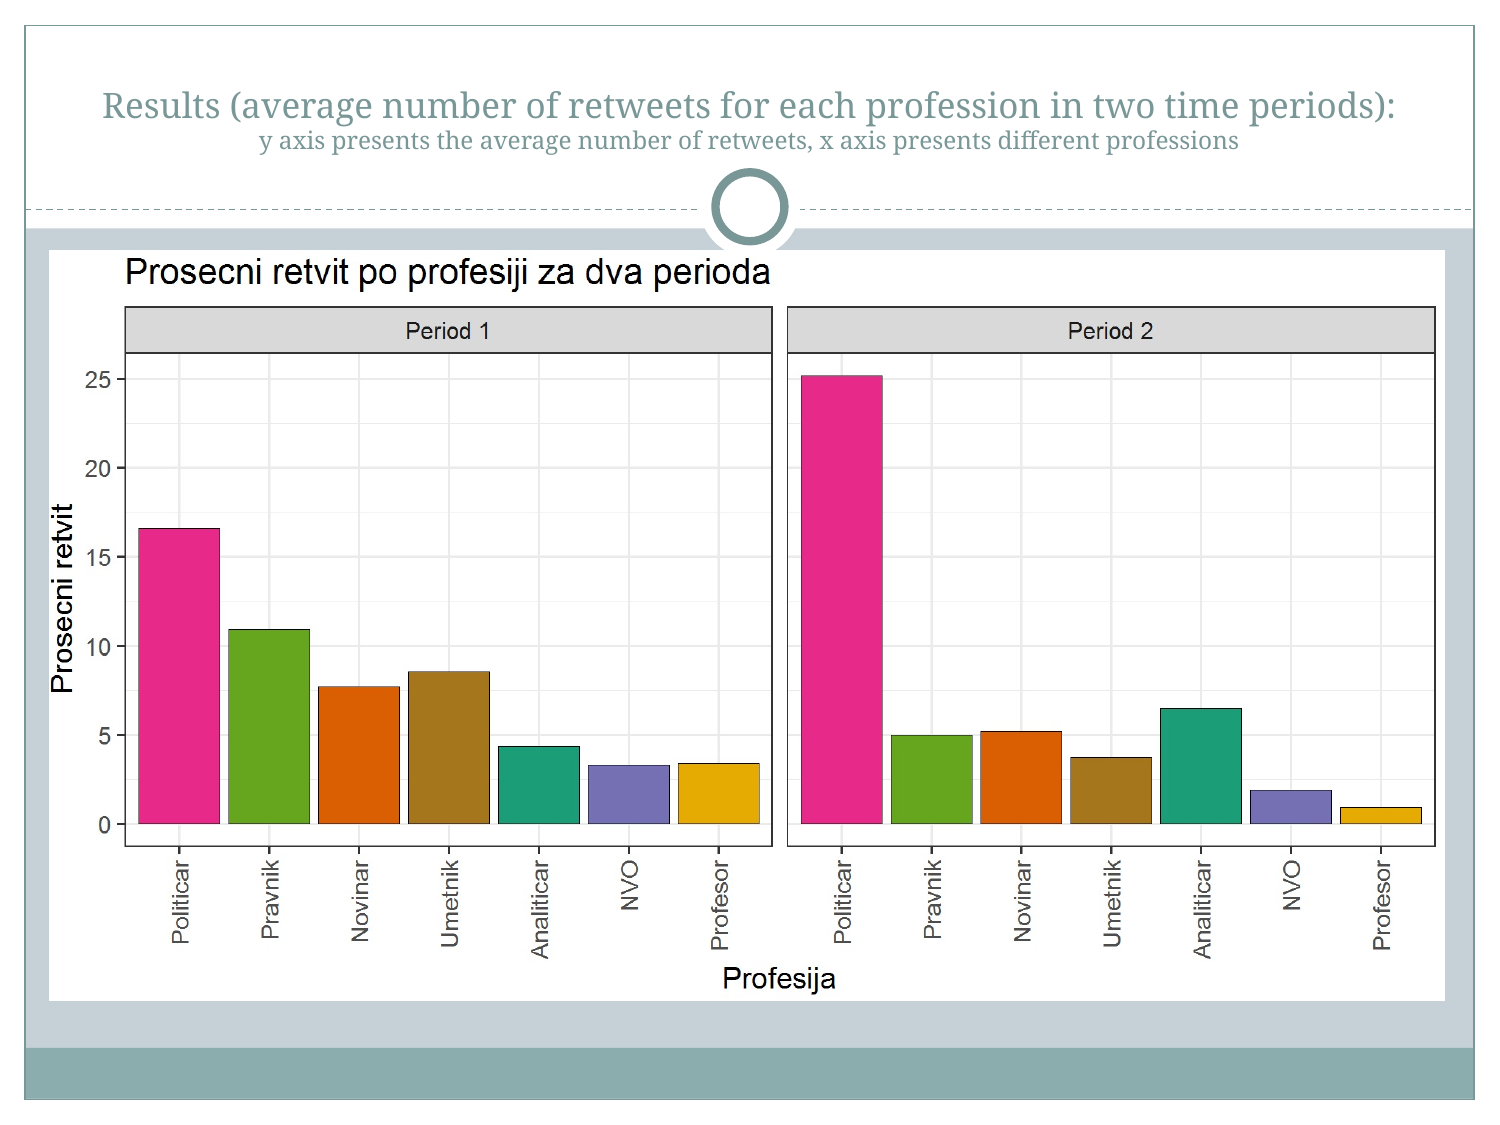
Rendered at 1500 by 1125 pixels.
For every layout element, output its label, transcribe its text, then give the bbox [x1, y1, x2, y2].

title Results (average number of retweets for each profession in two time periods): y axis presents the average number of retweets, x axis presents different professions [49, 37, 1450, 162]
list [49, 250, 1445, 1001]
